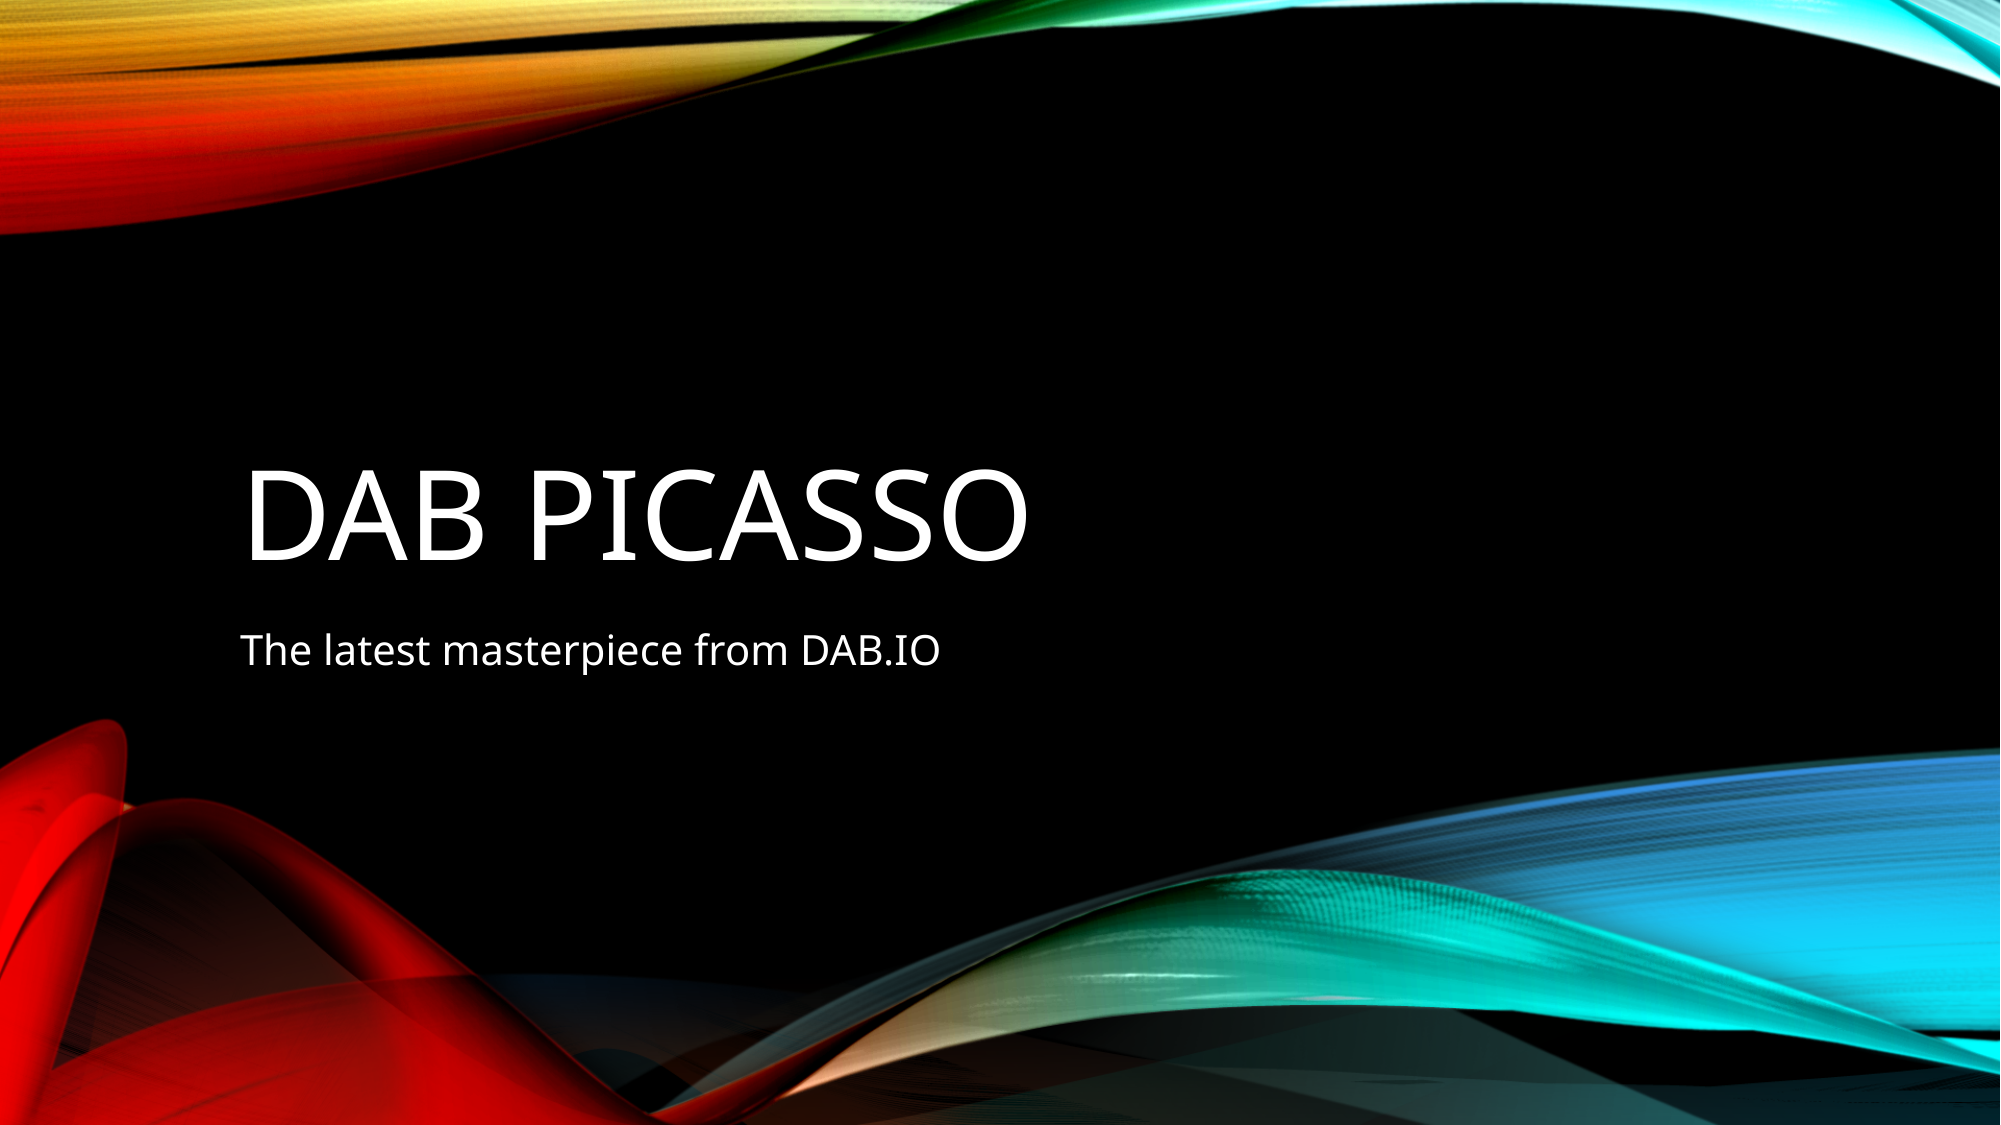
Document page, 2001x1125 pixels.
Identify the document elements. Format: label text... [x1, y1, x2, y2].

picture [0, 0, 2000, 237]
picture [0, 717, 2000, 1125]
subtitle The latest masterpiece from DAB.IO [225, 595, 1775, 709]
title DAB Picasso [225, 295, 1775, 595]
